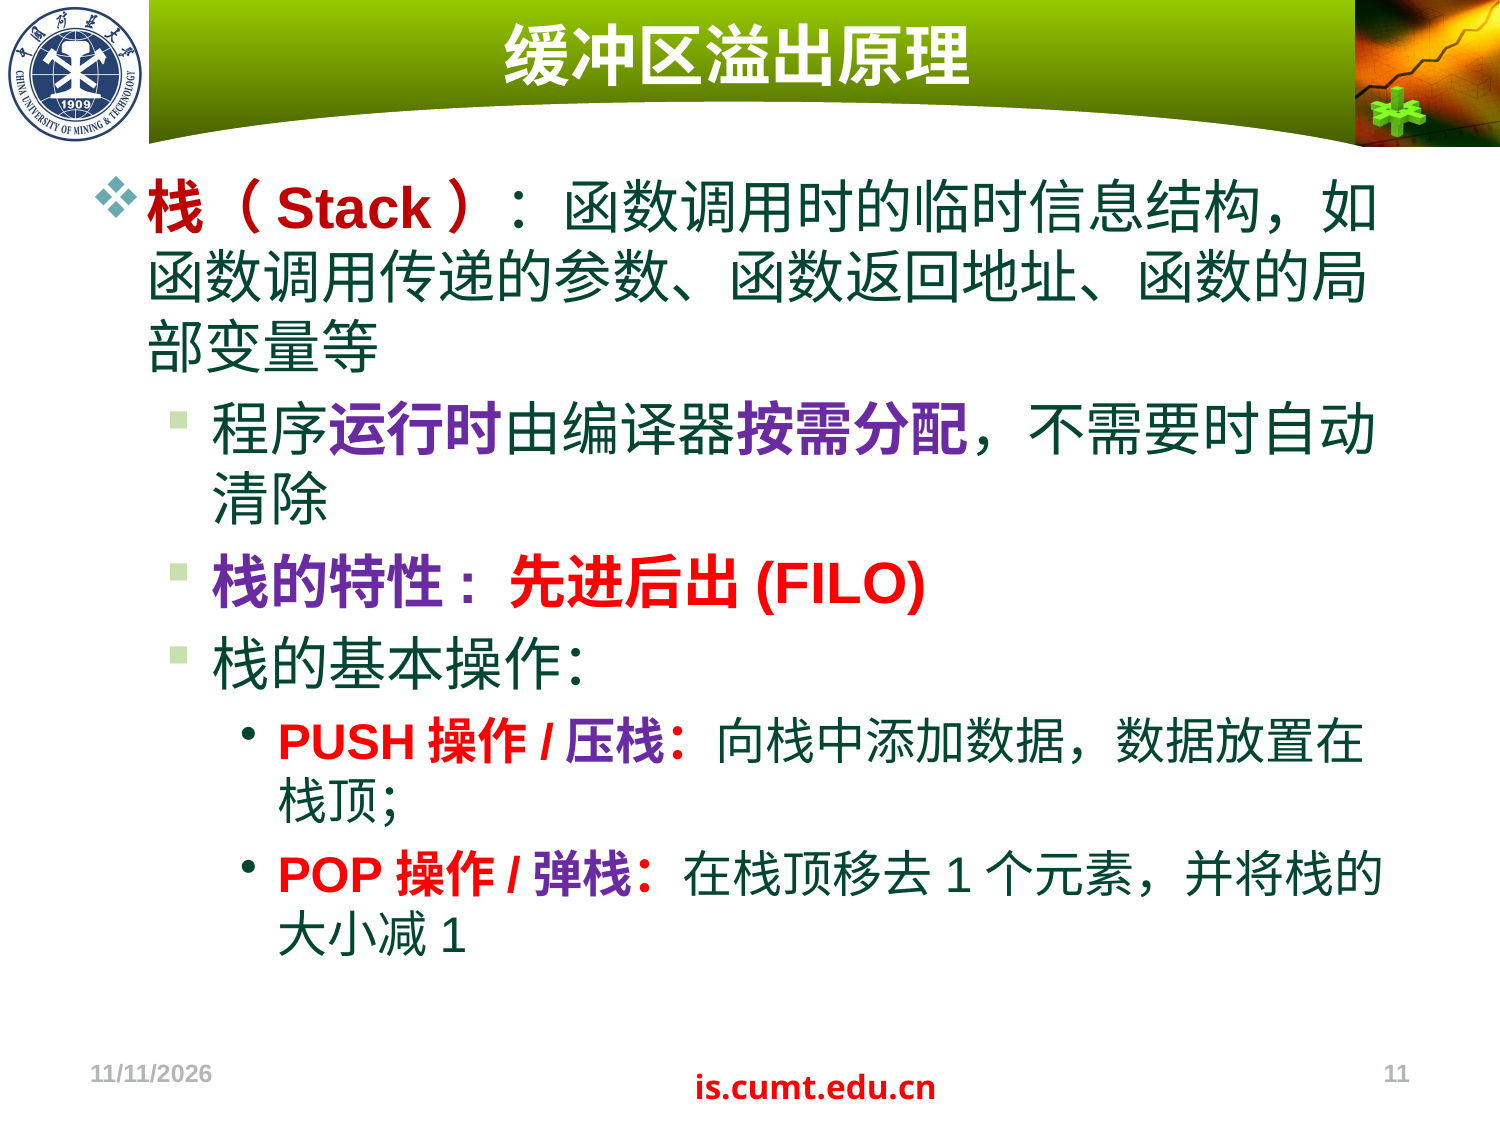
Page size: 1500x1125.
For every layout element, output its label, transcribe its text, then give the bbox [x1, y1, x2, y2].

list 栈（Stack）：函数调用时的临时信息结构，如函数调用传递的参数、函数返回地址、函数的局部变量等 程序运行时由编译器按需分配，不需要时自动清除 栈的特性: 先进后出(FILO) 栈的基本操作： PUSH操作/压栈：向栈中添加数据，数据放置在栈顶； POP操作/弹栈：在栈顶移去1个元素，并将栈的大小减1 [75, 162, 1425, 1050]
title 缓冲区溢出原理 [50, 7, 1425, 100]
picture [0, 0, 149, 149]
footer is.cumt.edu.cn [584, 1058, 1048, 1114]
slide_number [75, 1042, 425, 1103]
picture [1355, 0, 1500, 147]
slide_number 11 [1074, 1042, 1425, 1103]
